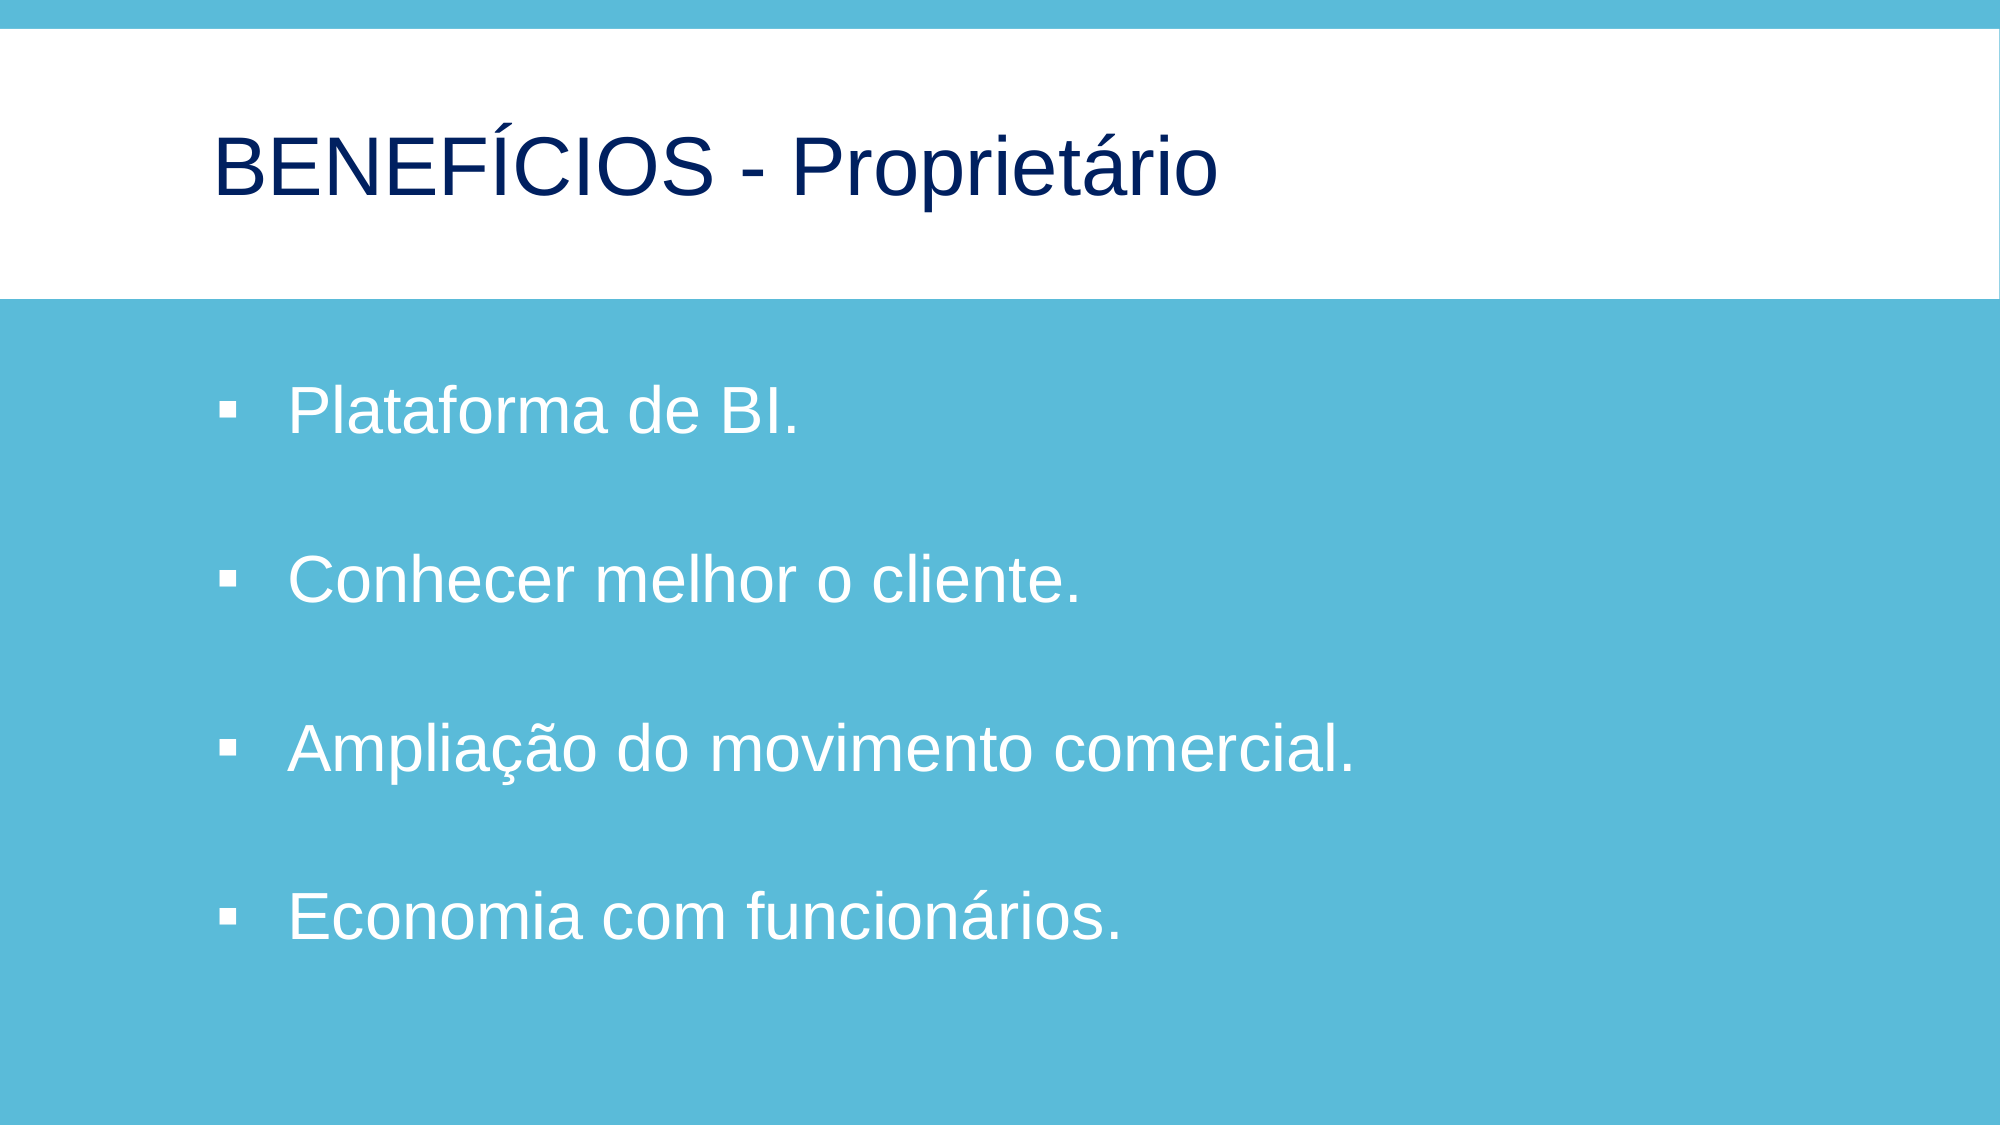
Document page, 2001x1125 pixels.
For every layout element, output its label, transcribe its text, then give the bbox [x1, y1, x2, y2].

title BENEFÍCIOS - Proprietário [197, 46, 1803, 295]
list Plataforma de BI. Conhecer melhor o cliente. Ampliação do movimento comercial. Economia com funcionários. [197, 368, 1803, 1125]
